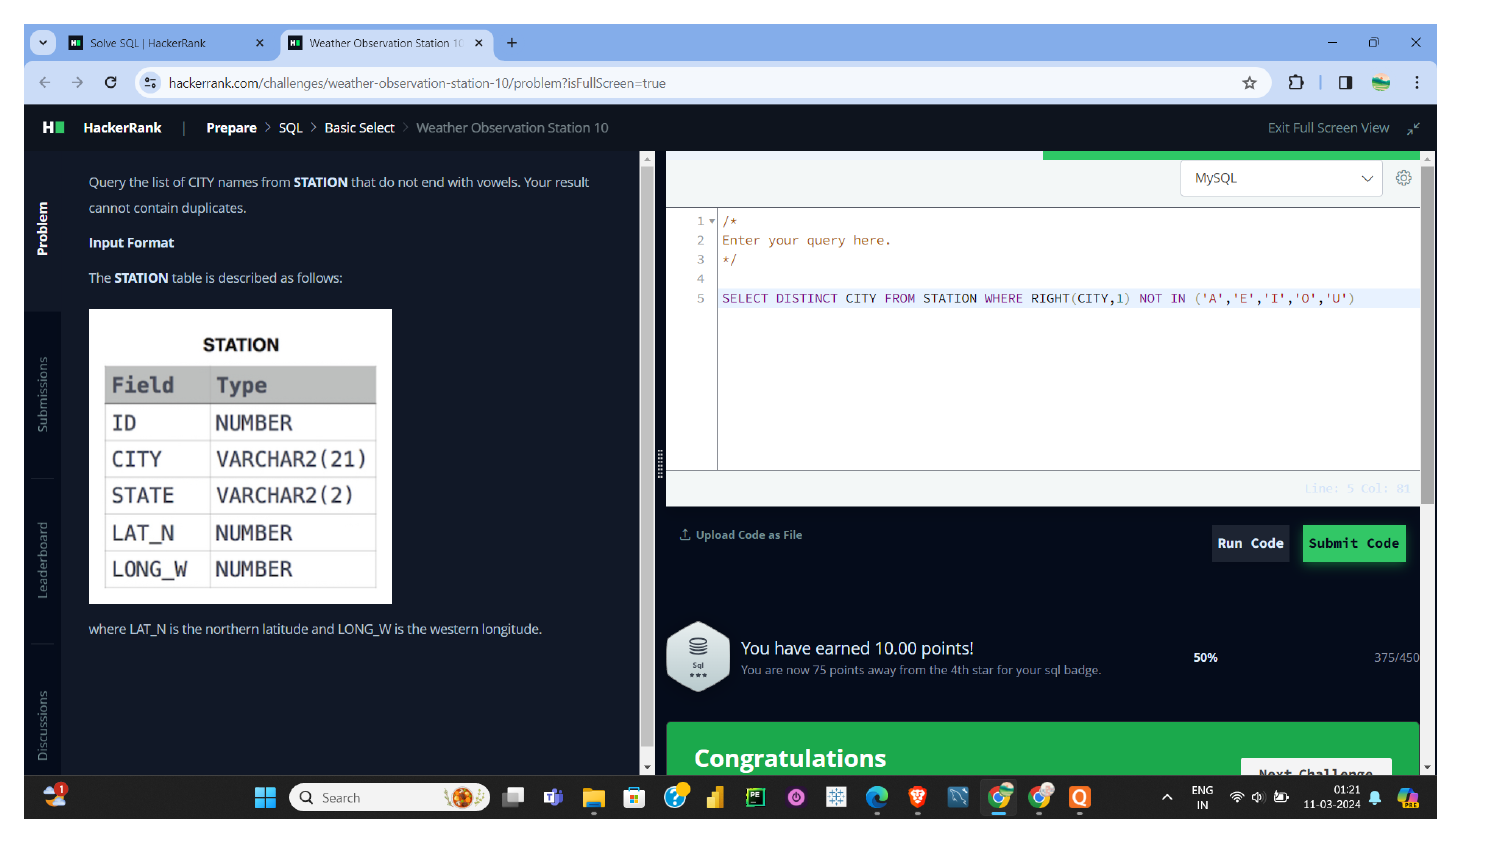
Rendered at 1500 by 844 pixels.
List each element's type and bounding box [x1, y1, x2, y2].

picture [24, 24, 1437, 819]
